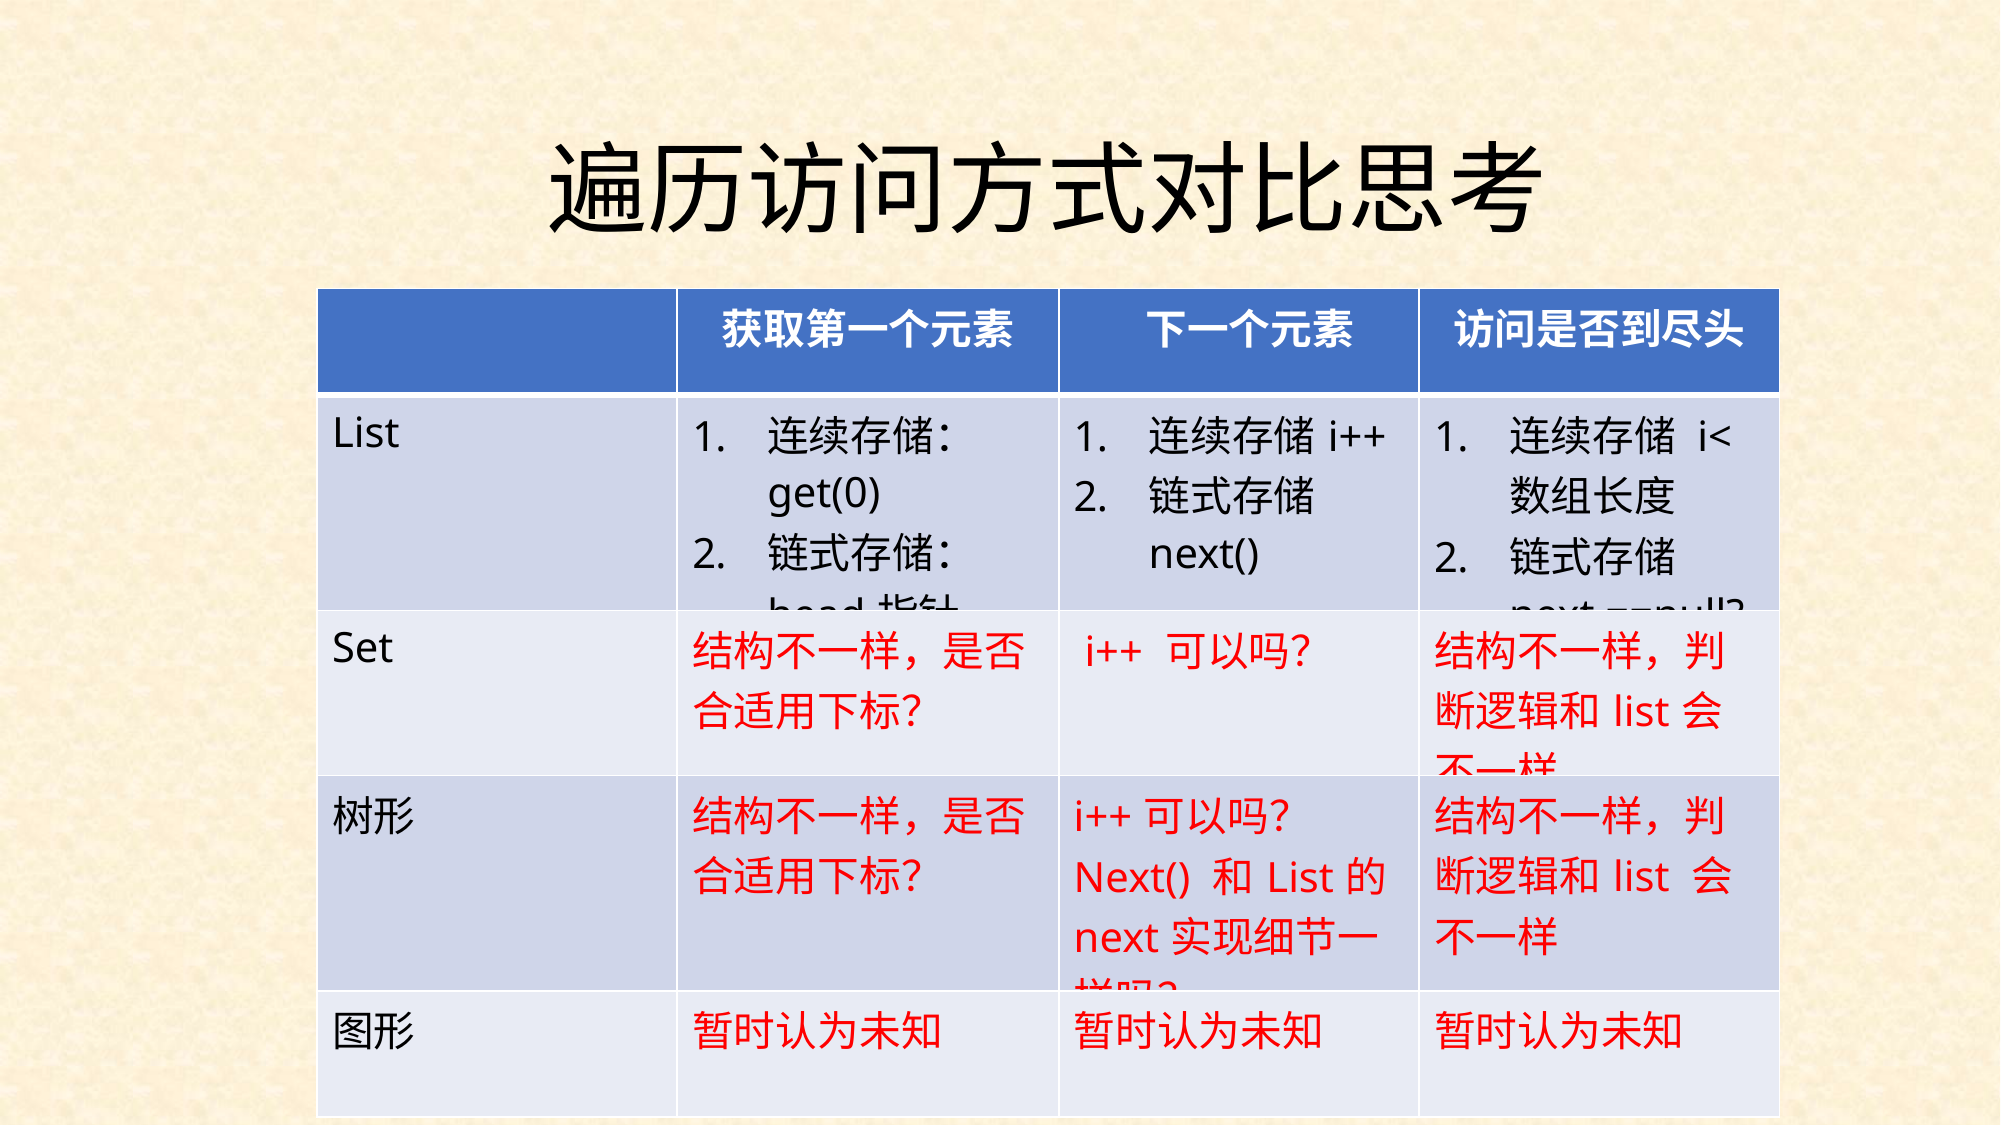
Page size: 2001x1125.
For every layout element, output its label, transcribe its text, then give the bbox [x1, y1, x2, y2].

table_header [318, 289, 676, 392]
table_cell 连续存储 i<数组长度 链式存储 next ==null? [1420, 398, 1779, 610]
table_cell 树形 [318, 776, 676, 990]
table_cell 暂时认为未知 [678, 992, 1058, 1116]
picture [0, 0, 2001, 1125]
table_cell 结构不一样，是否合适用下标？ [678, 776, 1058, 990]
text_box 遍历访问方式对比思考 [413, 118, 1683, 253]
table_header 下一个元素 [1060, 289, 1418, 392]
table_cell i++可以吗？ Next() 和List的next实现细节一样吗？ [1060, 776, 1418, 990]
table_cell 结构不一样，判断逻辑和list会不一样 [1420, 611, 1779, 775]
table_cell 暂时认为未知 [1060, 992, 1418, 1116]
table_cell List [318, 398, 676, 610]
table_cell 连续存储：get(0) 链式存储： head指针 [678, 398, 1058, 610]
table_cell Set [318, 611, 676, 775]
table_cell i++ 可以吗？ [1060, 611, 1418, 775]
table_header 访问是否到尽头 [1420, 289, 1779, 392]
table_cell 暂时认为未知 [1420, 992, 1779, 1116]
table_cell 图形 [318, 992, 676, 1116]
table_cell 结构不一样，判断逻辑和list 会不一样 [1420, 776, 1779, 990]
table_header 获取第一个元素 [678, 289, 1058, 392]
table_cell 结构不一样，是否合适用下标？ [678, 611, 1058, 775]
table_cell 连续存储i++ 链式存储next() [1060, 398, 1418, 610]
